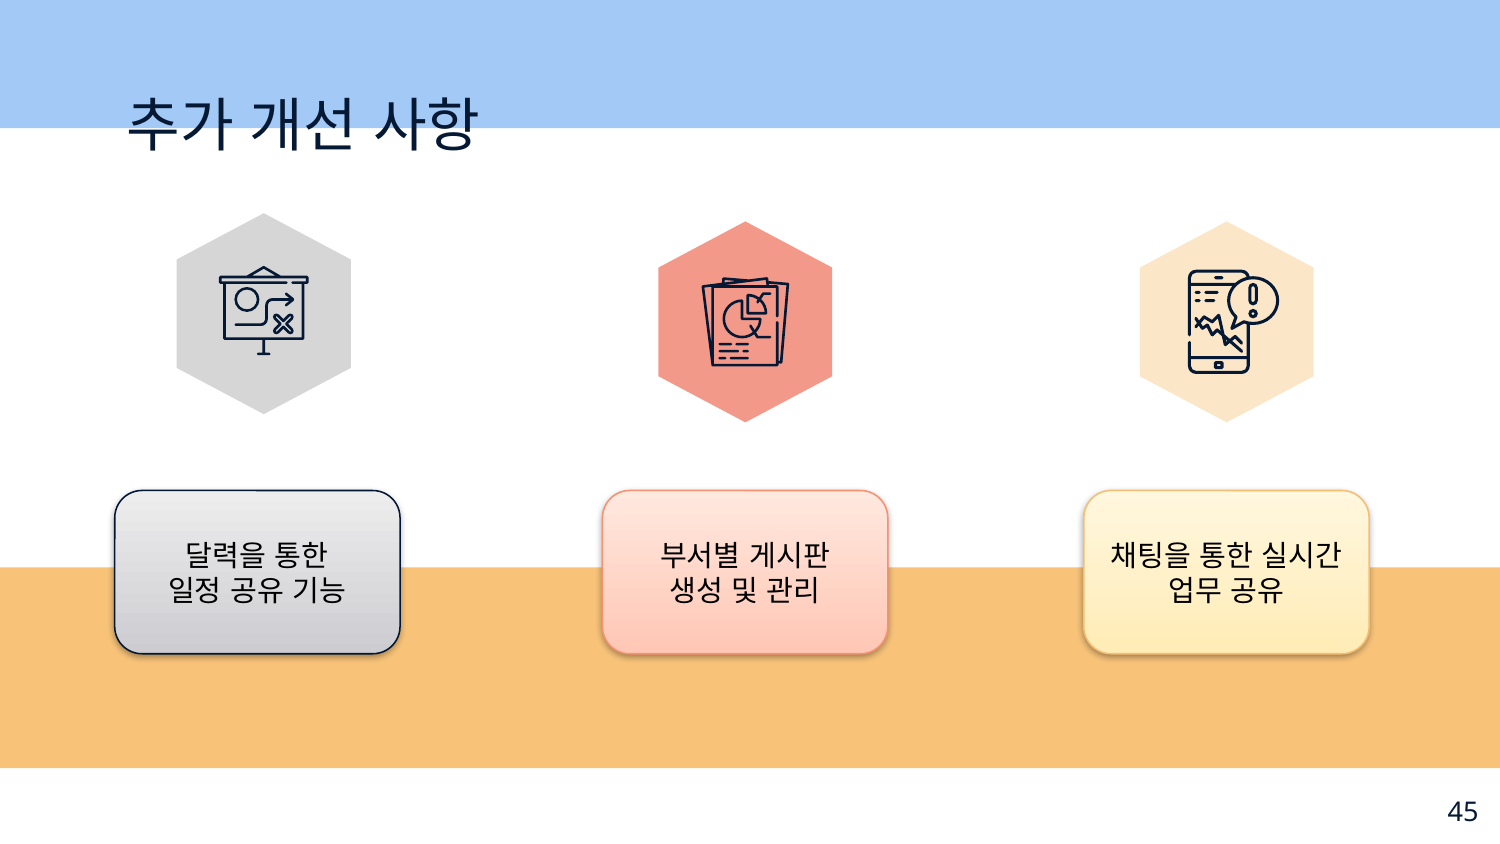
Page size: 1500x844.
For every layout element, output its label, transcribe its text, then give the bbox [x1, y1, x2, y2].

text_box 달력을 통한 일정 공유 기능 [114, 490, 401, 654]
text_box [218, 265, 309, 356]
slide_number 45 [1403, 779, 1494, 844]
text_box [658, 221, 833, 423]
text_box 채팅을 통한 실시간 업무 공유 [1083, 490, 1370, 654]
title 추가 개선 사항 [111, 72, 1271, 167]
text_box [1139, 221, 1314, 423]
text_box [701, 276, 790, 367]
text_box 부서별 게시판 생성 및 관리 [602, 490, 888, 654]
text_box [176, 213, 351, 415]
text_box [1187, 269, 1280, 375]
